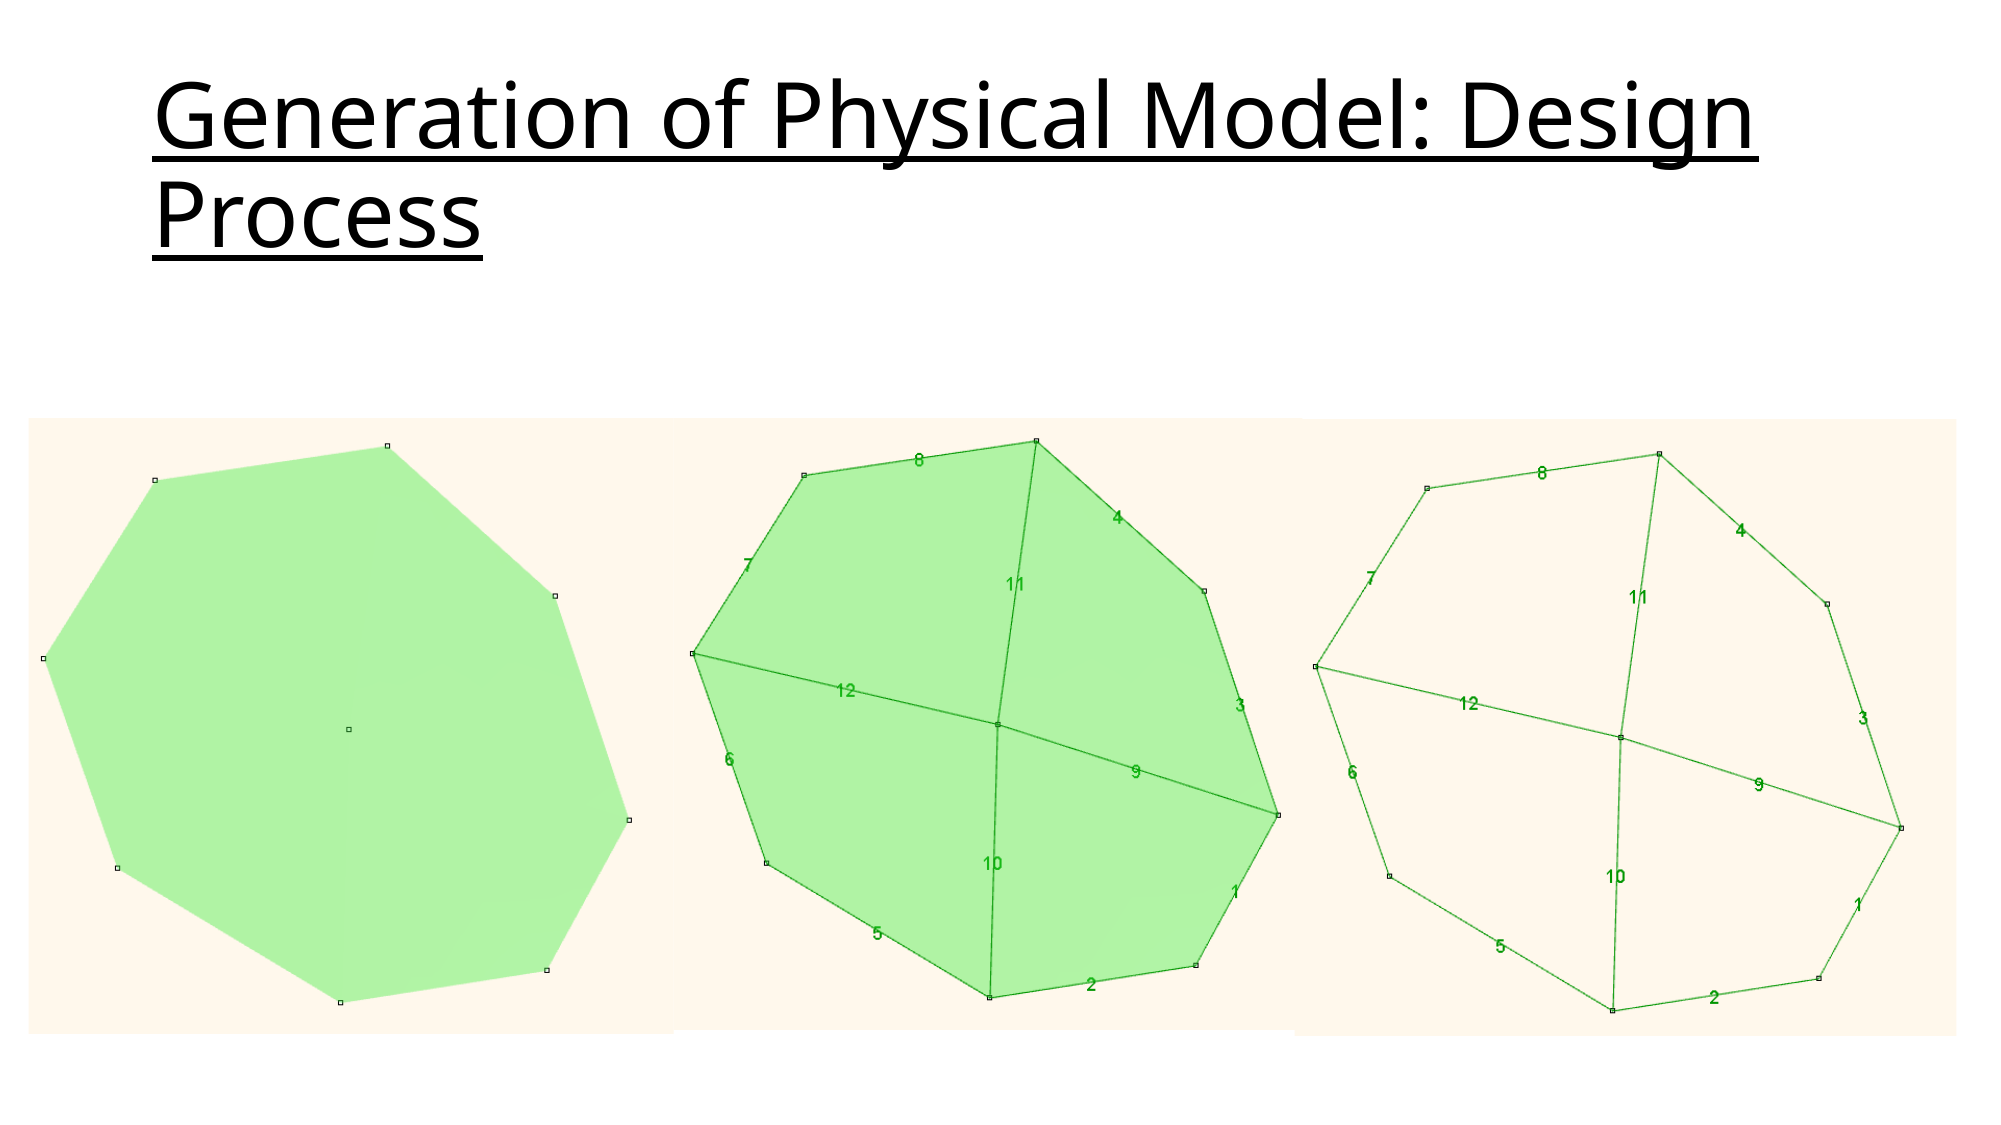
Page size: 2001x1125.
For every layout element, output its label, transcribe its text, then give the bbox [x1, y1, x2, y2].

title Generation of Physical Model: Design Process [137, 59, 1863, 278]
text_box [28, 418, 1957, 1036]
